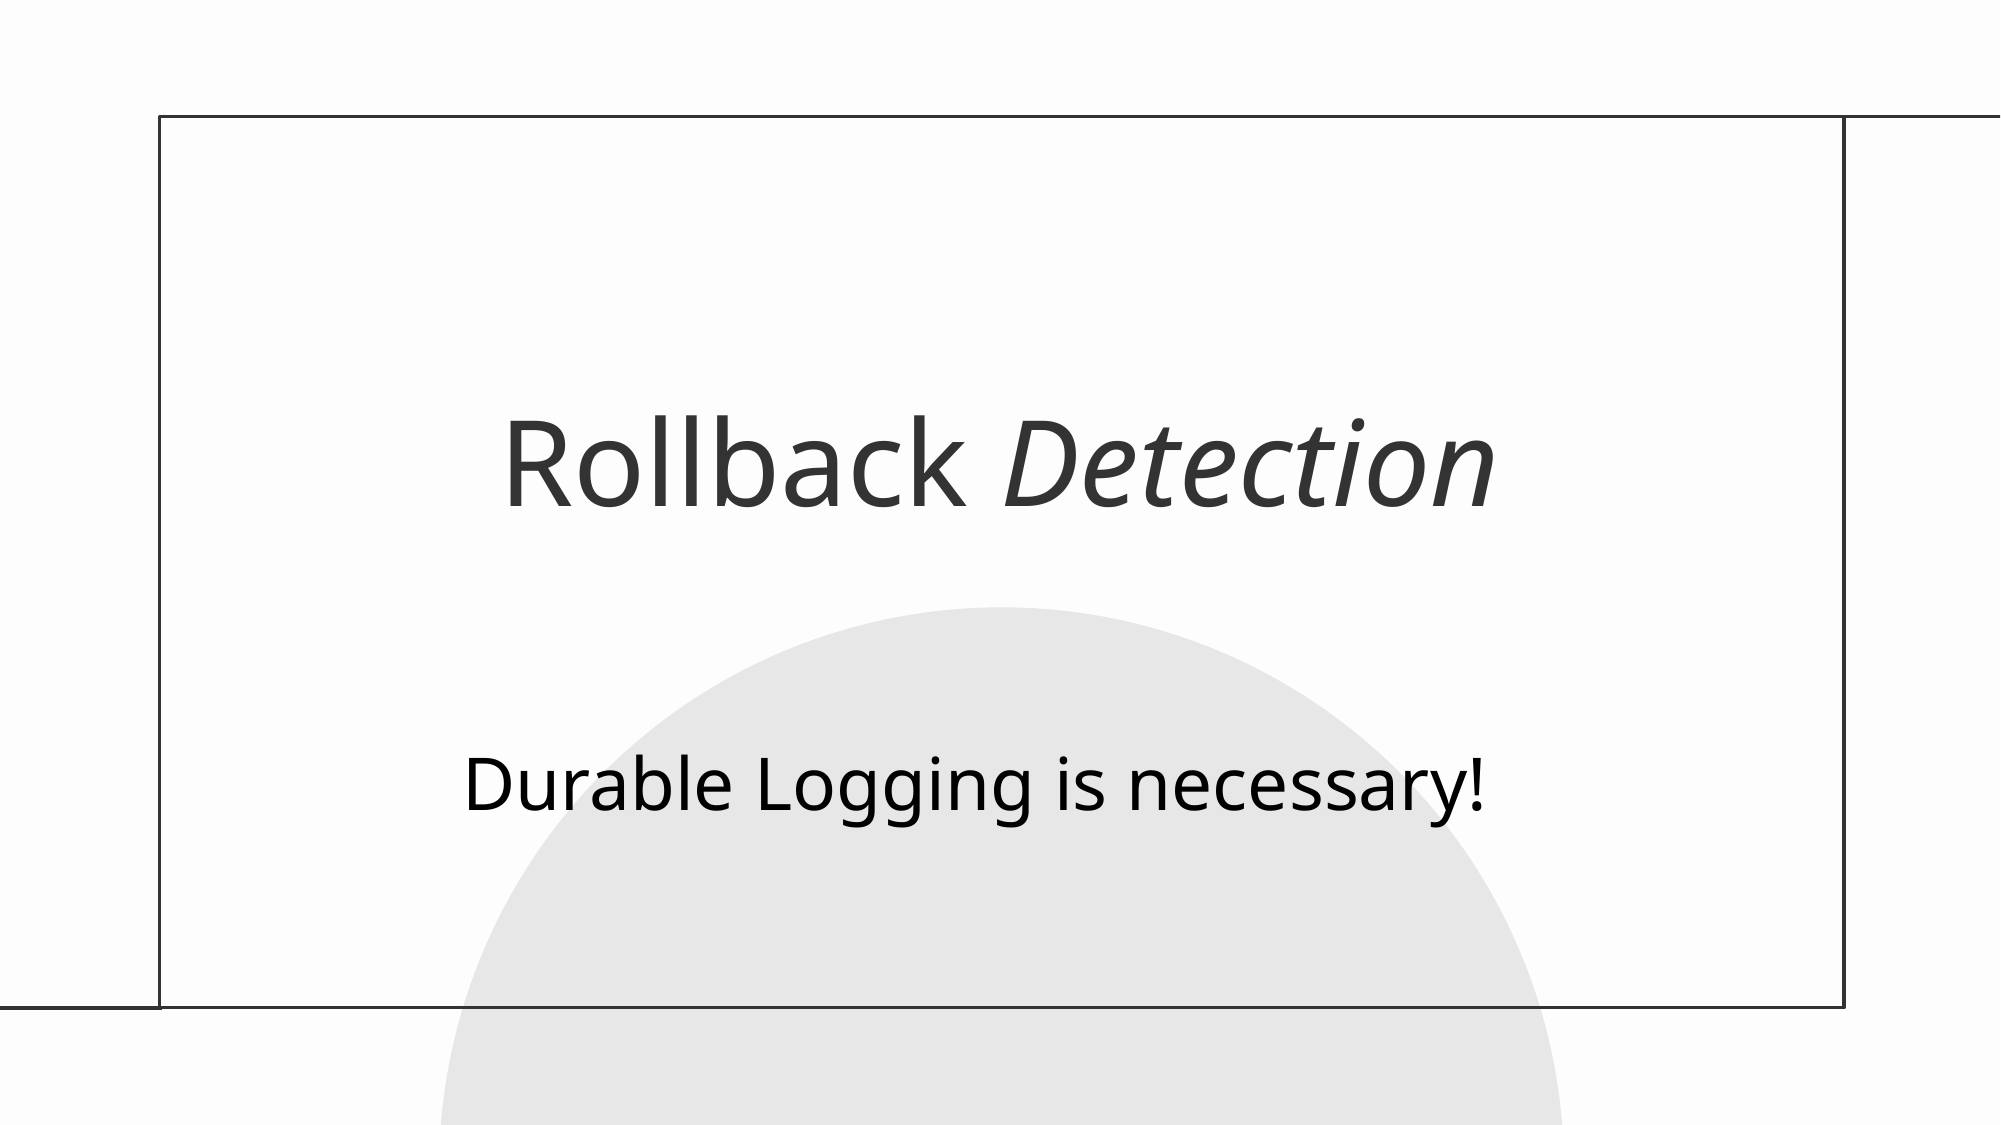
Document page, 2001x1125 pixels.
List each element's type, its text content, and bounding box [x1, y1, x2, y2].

title Rollback Detection [359, 379, 1641, 546]
text_box Durable Logging is necessary! [447, 729, 1553, 833]
